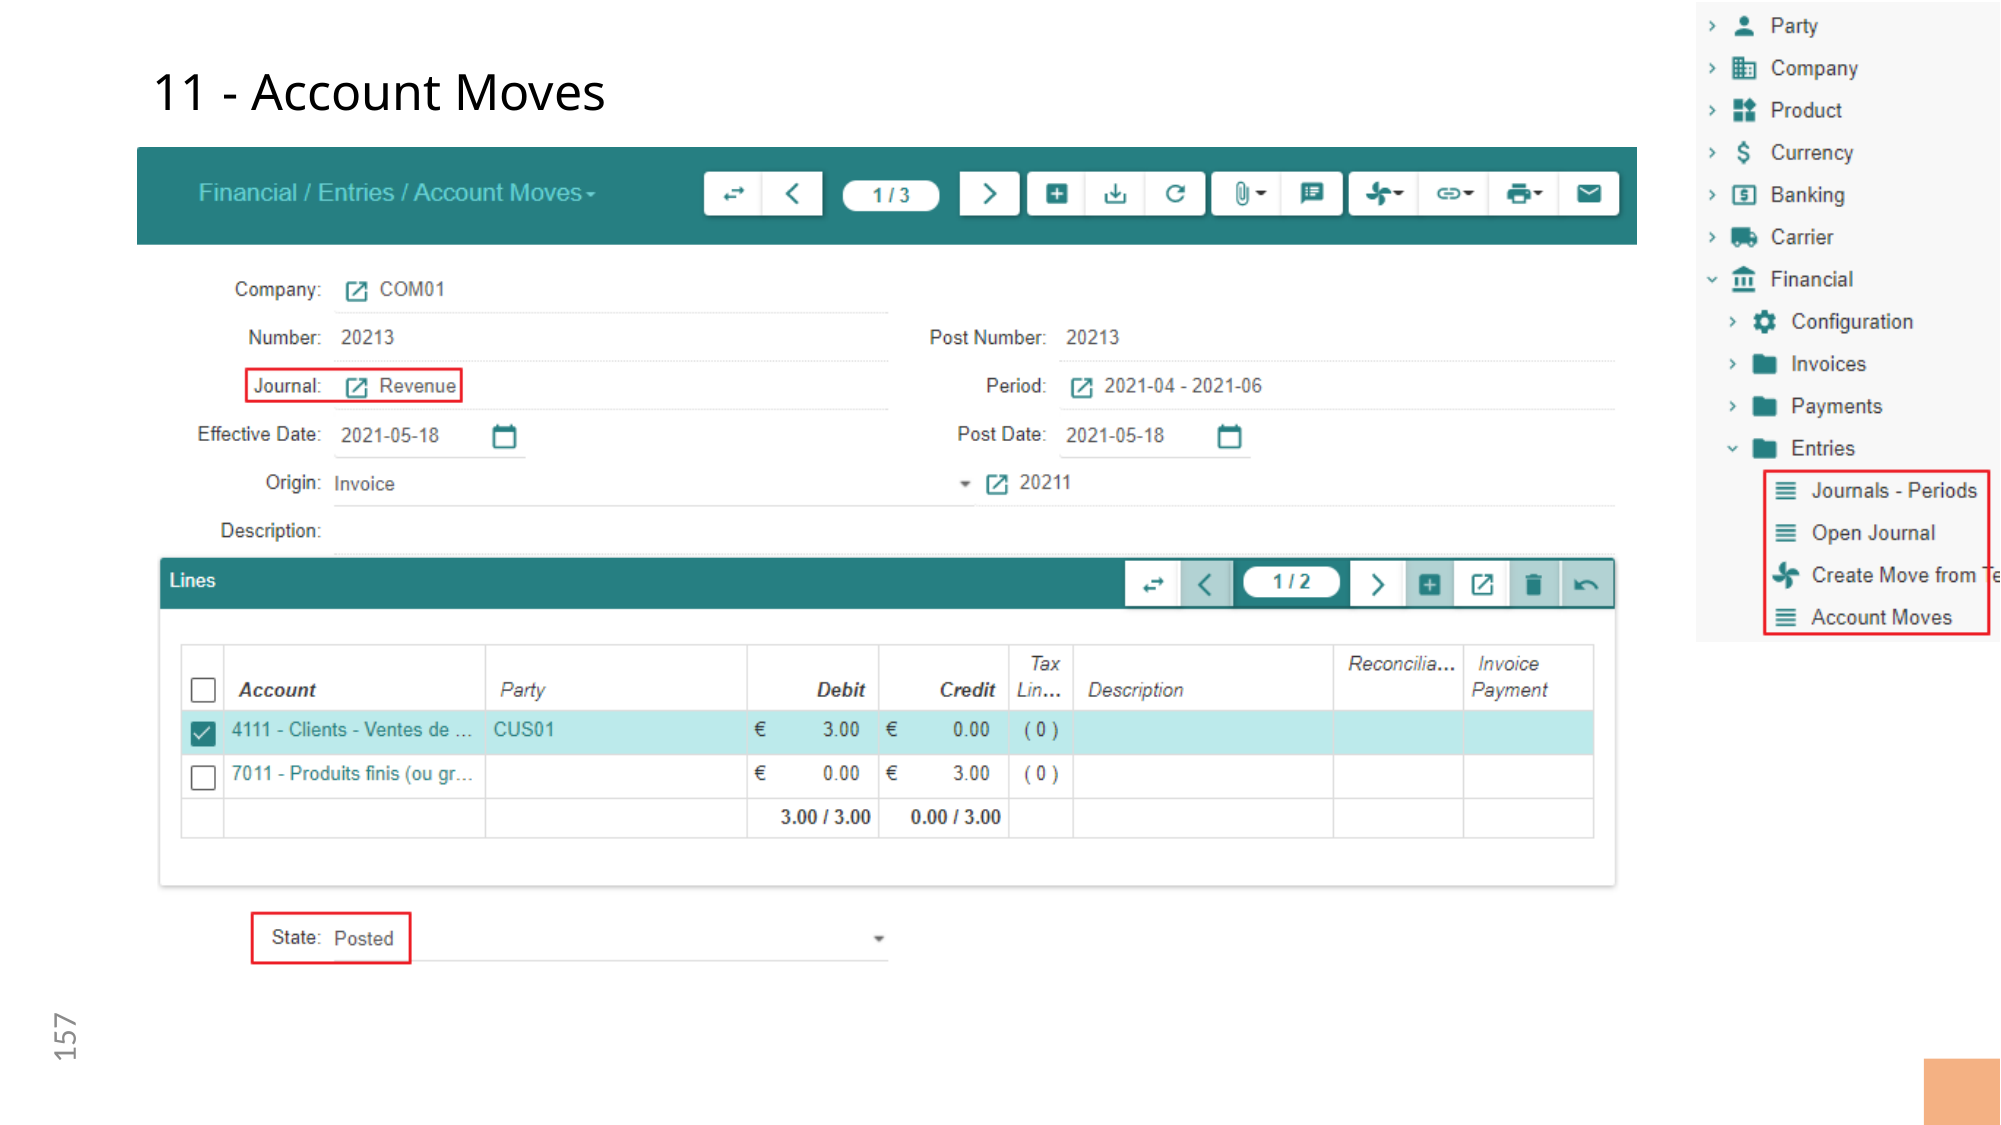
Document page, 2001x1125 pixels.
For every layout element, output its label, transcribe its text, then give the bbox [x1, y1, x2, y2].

title 11 - Account Moves [137, 59, 1696, 136]
text_box [1923, 1058, 2000, 1125]
slide_number 157 [32, 969, 93, 1108]
picture [137, 147, 1637, 970]
picture [1696, 2, 2000, 642]
